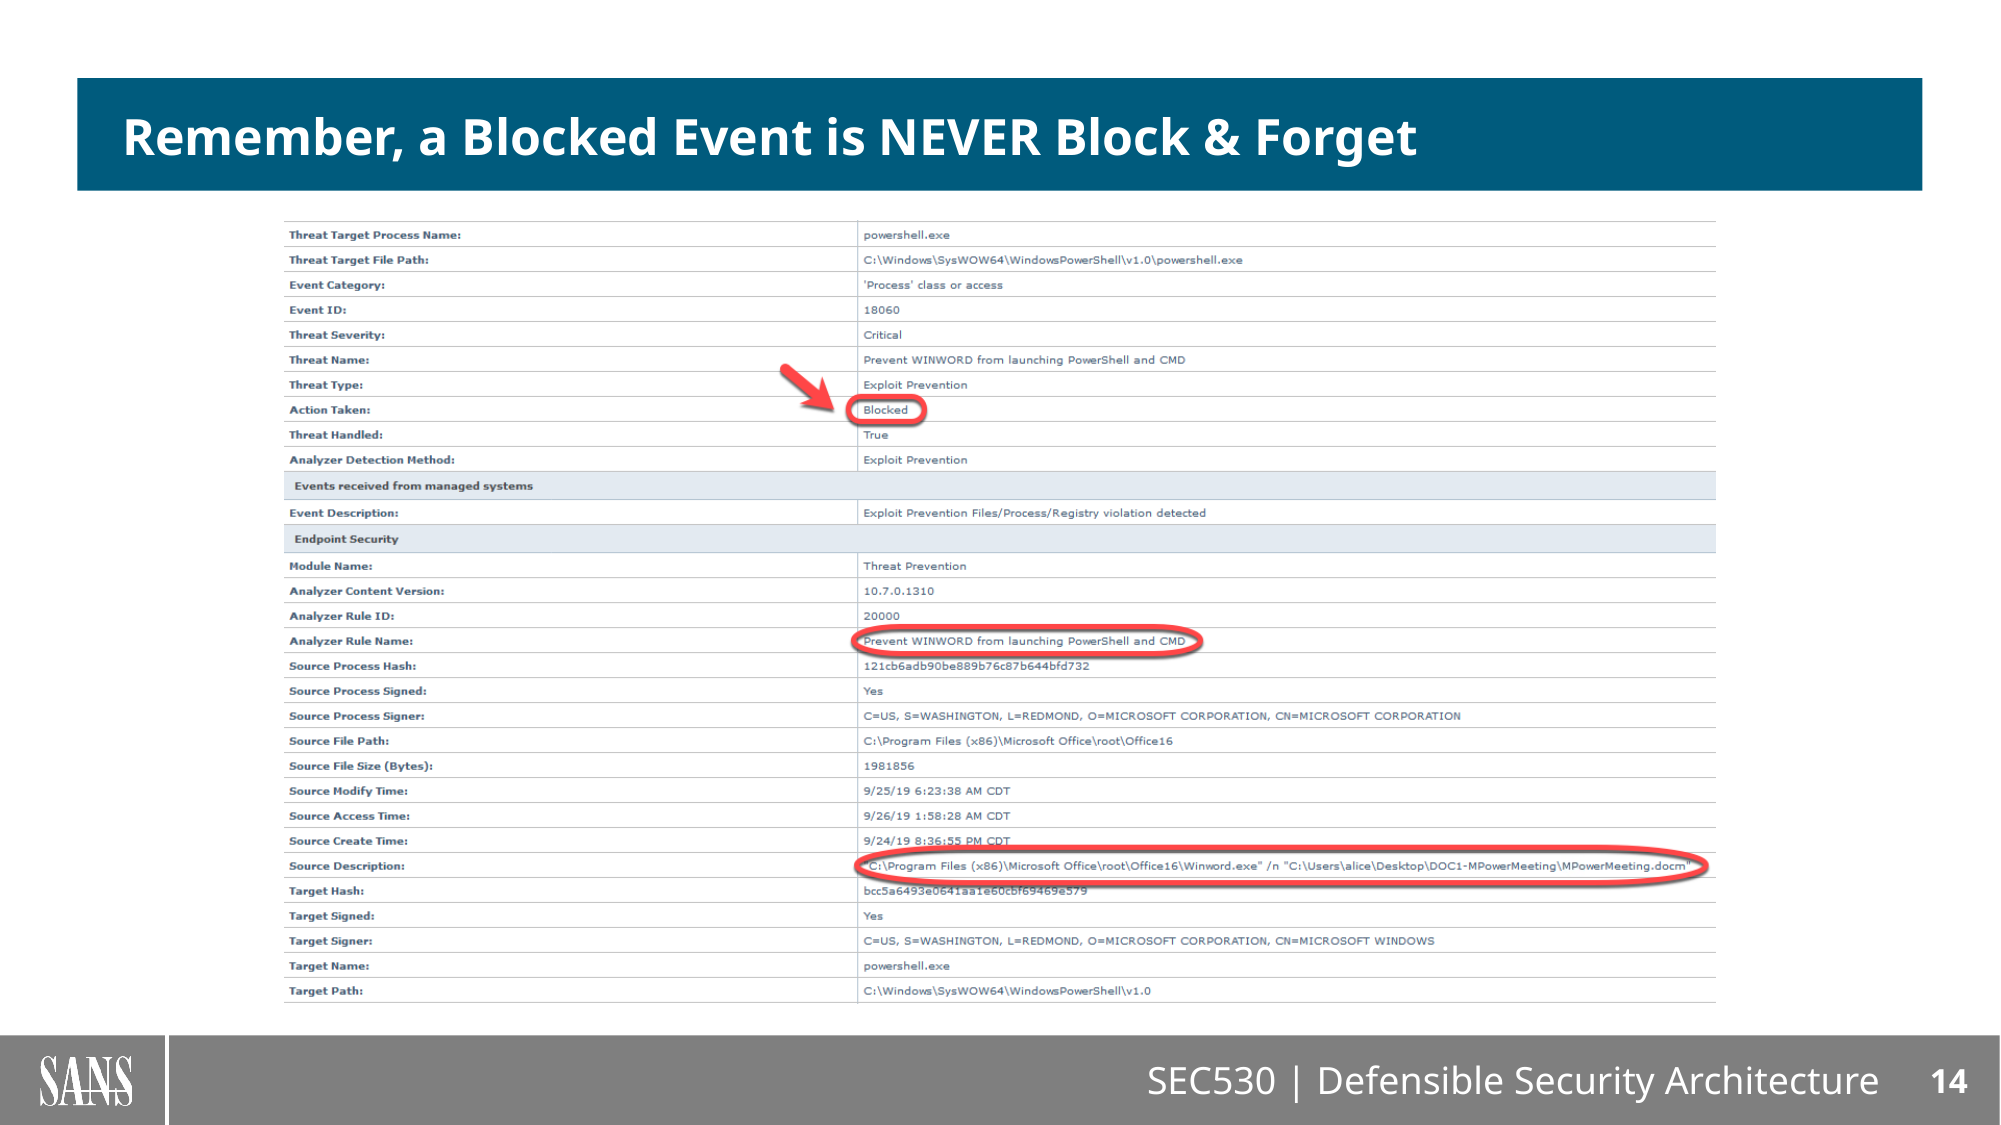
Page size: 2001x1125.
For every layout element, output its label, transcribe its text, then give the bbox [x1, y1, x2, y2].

title Remember, a Blocked Event is NEVER Block & Forget [107, 78, 1893, 191]
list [284, 220, 1716, 1005]
